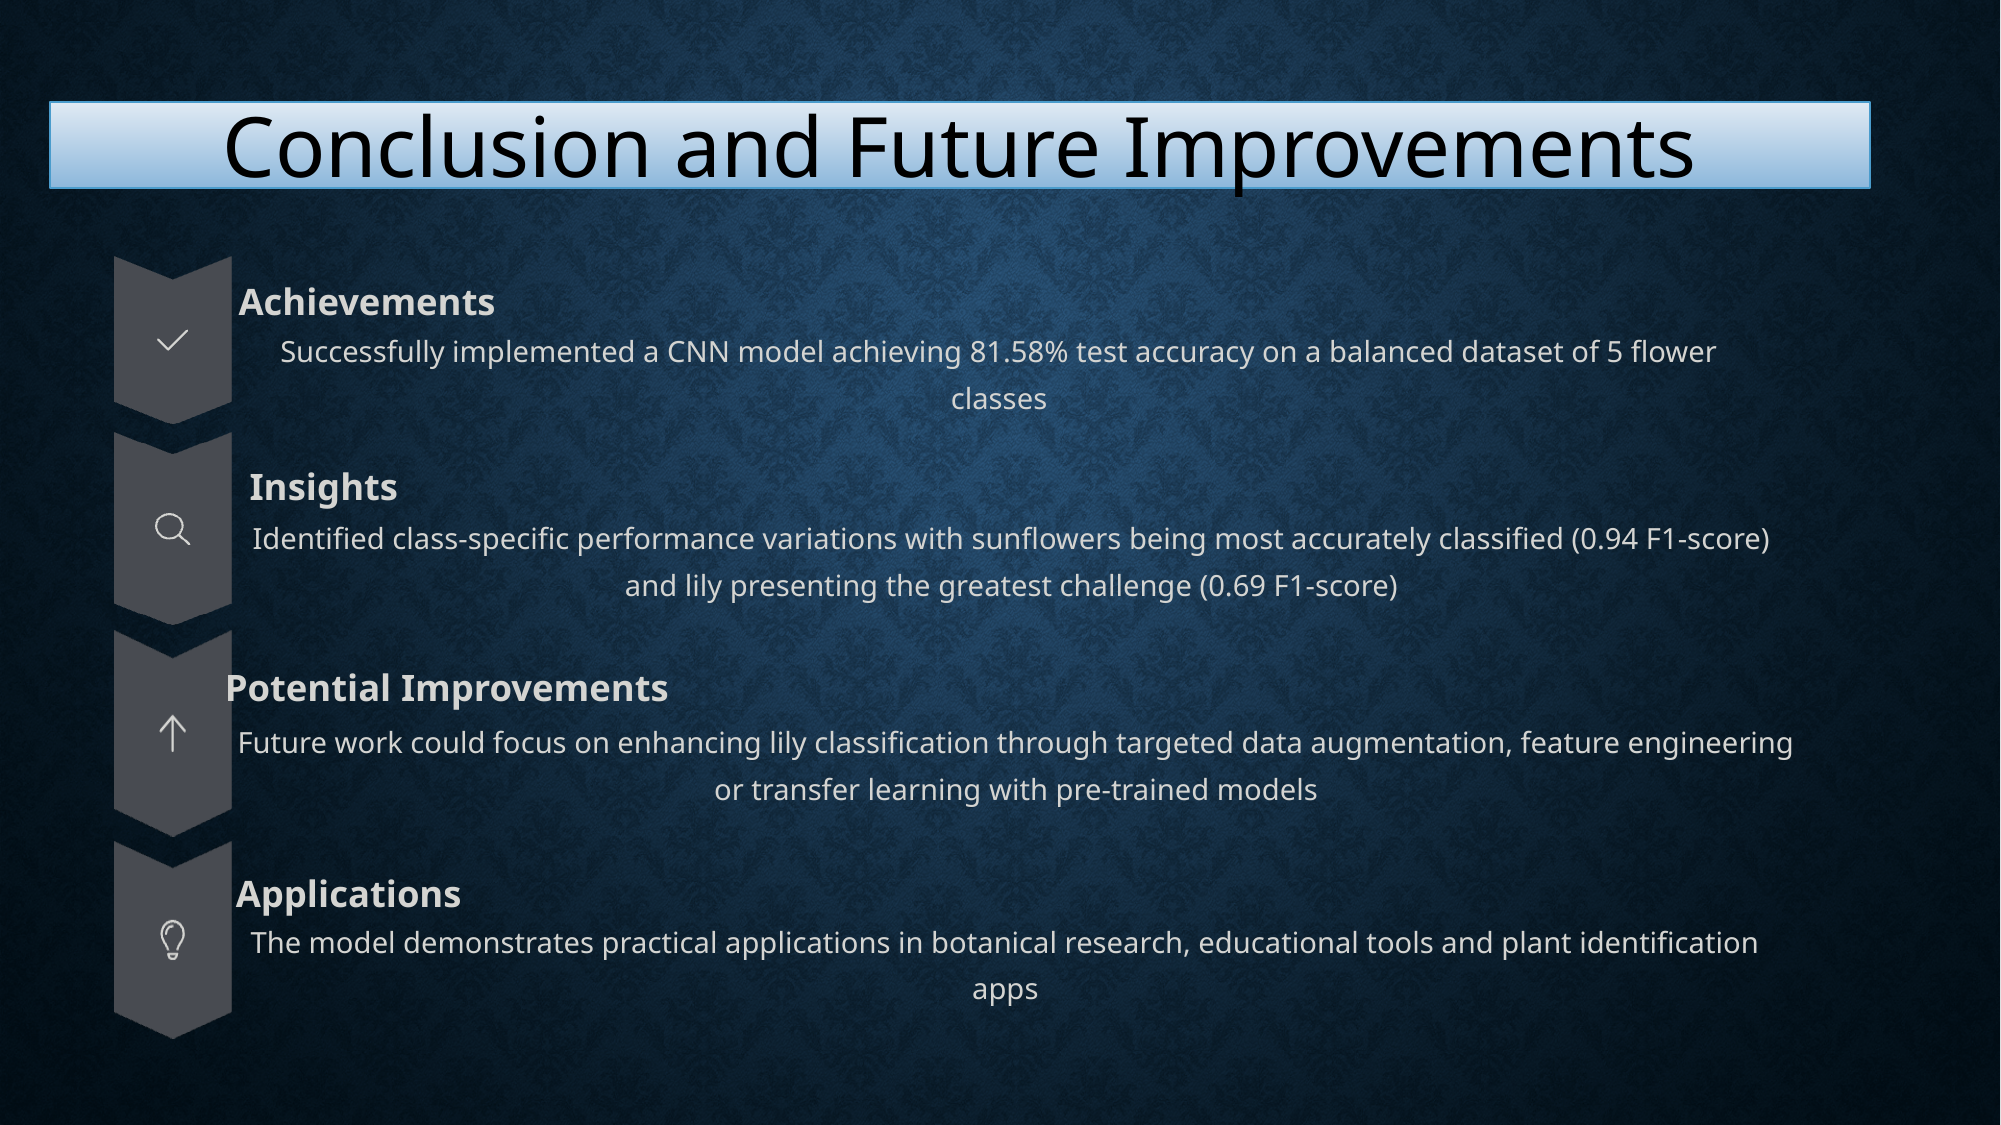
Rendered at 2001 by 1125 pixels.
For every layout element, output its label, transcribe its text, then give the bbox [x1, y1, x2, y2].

text_box Future work could focus on enhancing lily classification through targeted data augmentation, feature engineering or transfer learning with pre-trained models [237, 711, 1802, 800]
text_box Successfully implemented a CNN model achieving 81.58% test accuracy on a balanced dataset of 5 flower classes [237, 321, 1768, 410]
picture [114, 431, 232, 626]
text_box Applications [237, 869, 544, 913]
picture [114, 840, 232, 1040]
text_box Insights [237, 462, 519, 505]
text_box Potential Improvements [237, 663, 664, 706]
text_box Achievements [237, 276, 562, 320]
text_box Conclusion and Future Improvements [49, 101, 1871, 189]
picture [114, 256, 232, 425]
text_box The model demonstrates practical applications in botanical research, educational tools and plant identification apps [243, 912, 1768, 1000]
text_box Identified class-specific performance variations with sunflowers being most accurately classified (0.94 F1-score) and lily presenting the greatest challenge (0.69 F1-score) [243, 508, 1780, 616]
picture [114, 630, 232, 838]
